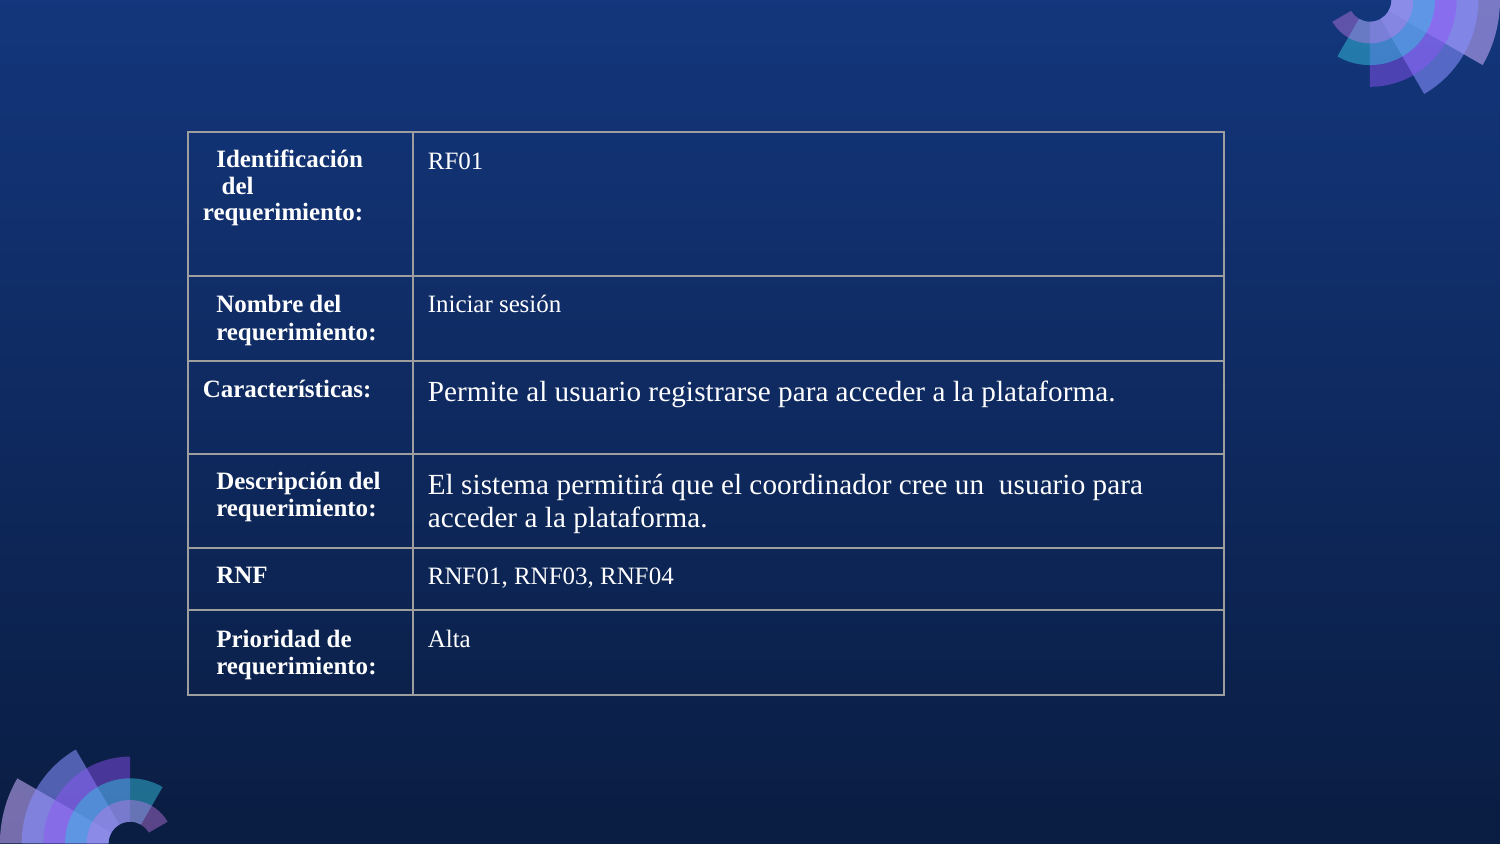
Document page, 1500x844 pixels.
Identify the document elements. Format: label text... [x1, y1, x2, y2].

table_header Identificación del requerimiento: [189, 133, 412, 275]
table_cell Alta [414, 611, 1223, 694]
table_cell Iniciar sesión [414, 277, 1223, 360]
table_cell RNF01, RNF03, RNF04 [414, 549, 1223, 609]
table_cell Permite al usuario registrarse para acceder a la plataforma. [414, 362, 1223, 453]
table_cell El sistema permitirá que el coordinador cree un usuario para acceder a la plataforma. [414, 455, 1223, 547]
table_header RF01 [414, 133, 1223, 275]
table_cell Prioridad de requerimiento: [189, 611, 412, 694]
table_cell Características: [189, 362, 412, 453]
table_cell Nombre del requerimiento: [189, 277, 412, 360]
table_cell Descripción del requerimiento: [189, 455, 412, 547]
table_cell RNF [189, 549, 412, 609]
